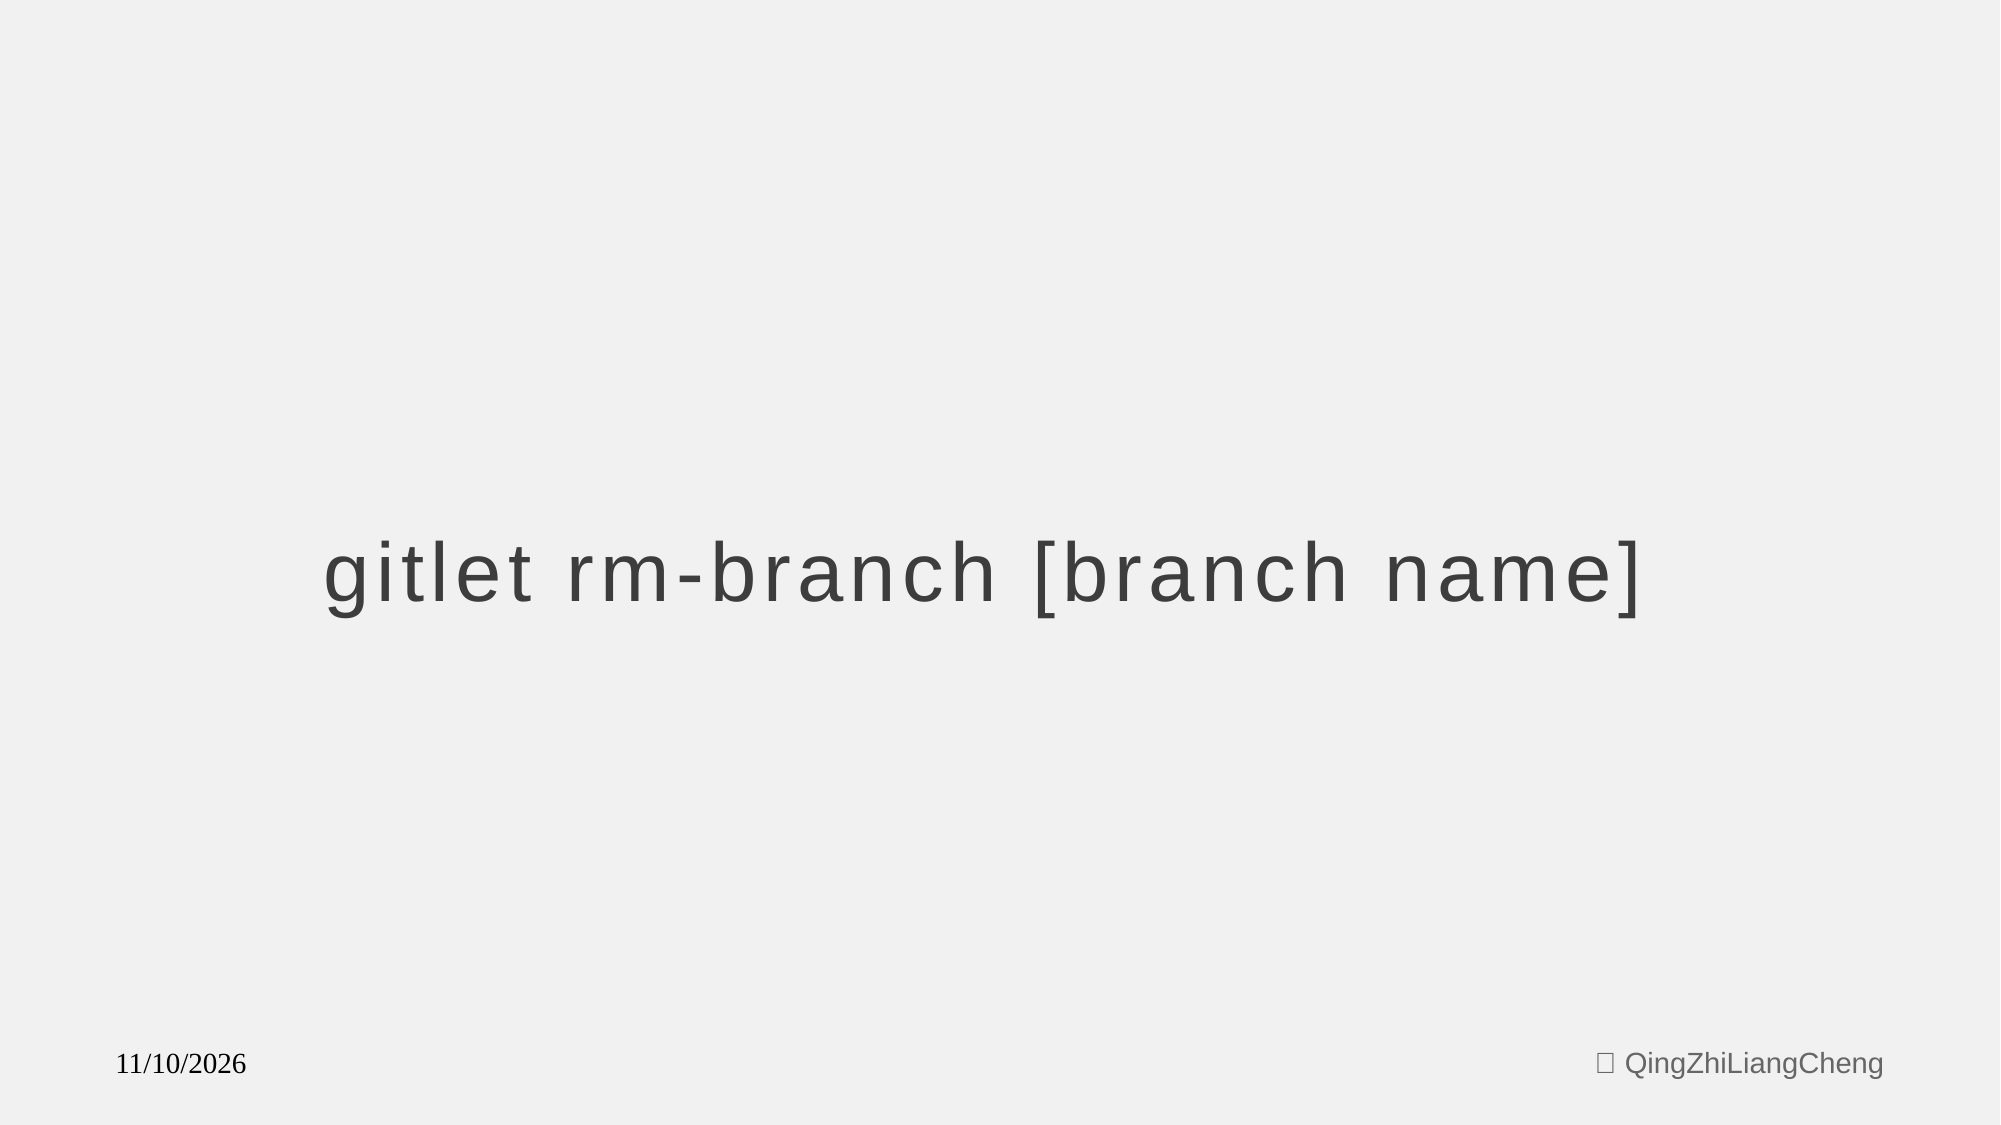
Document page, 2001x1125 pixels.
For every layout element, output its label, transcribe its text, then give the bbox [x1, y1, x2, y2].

title gitlet rm-branch [branch name] [308, 499, 1692, 626]
slide_number [100, 1035, 544, 1088]
